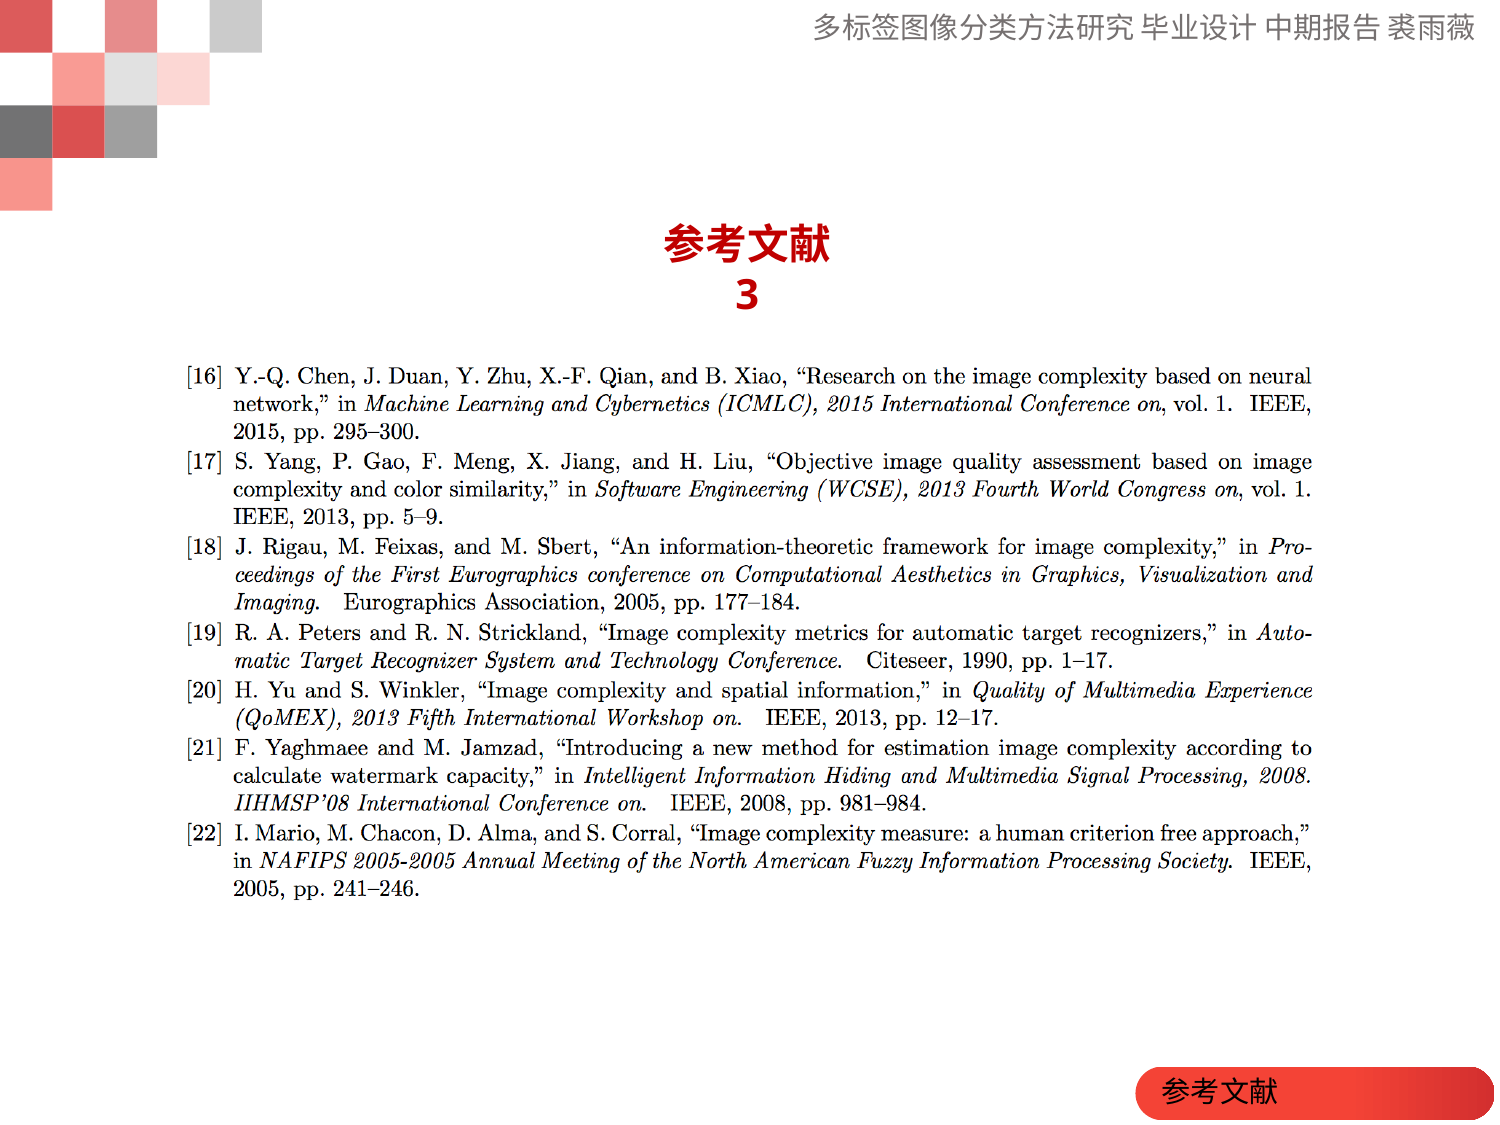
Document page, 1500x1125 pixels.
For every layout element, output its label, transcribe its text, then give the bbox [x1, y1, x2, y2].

text_box [1134, 1065, 1496, 1122]
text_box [0, 0, 263, 211]
text_box 参考文献 [1146, 1066, 1294, 1116]
picture [175, 359, 1338, 905]
text_box 参考文献 3 [116, 210, 1379, 326]
